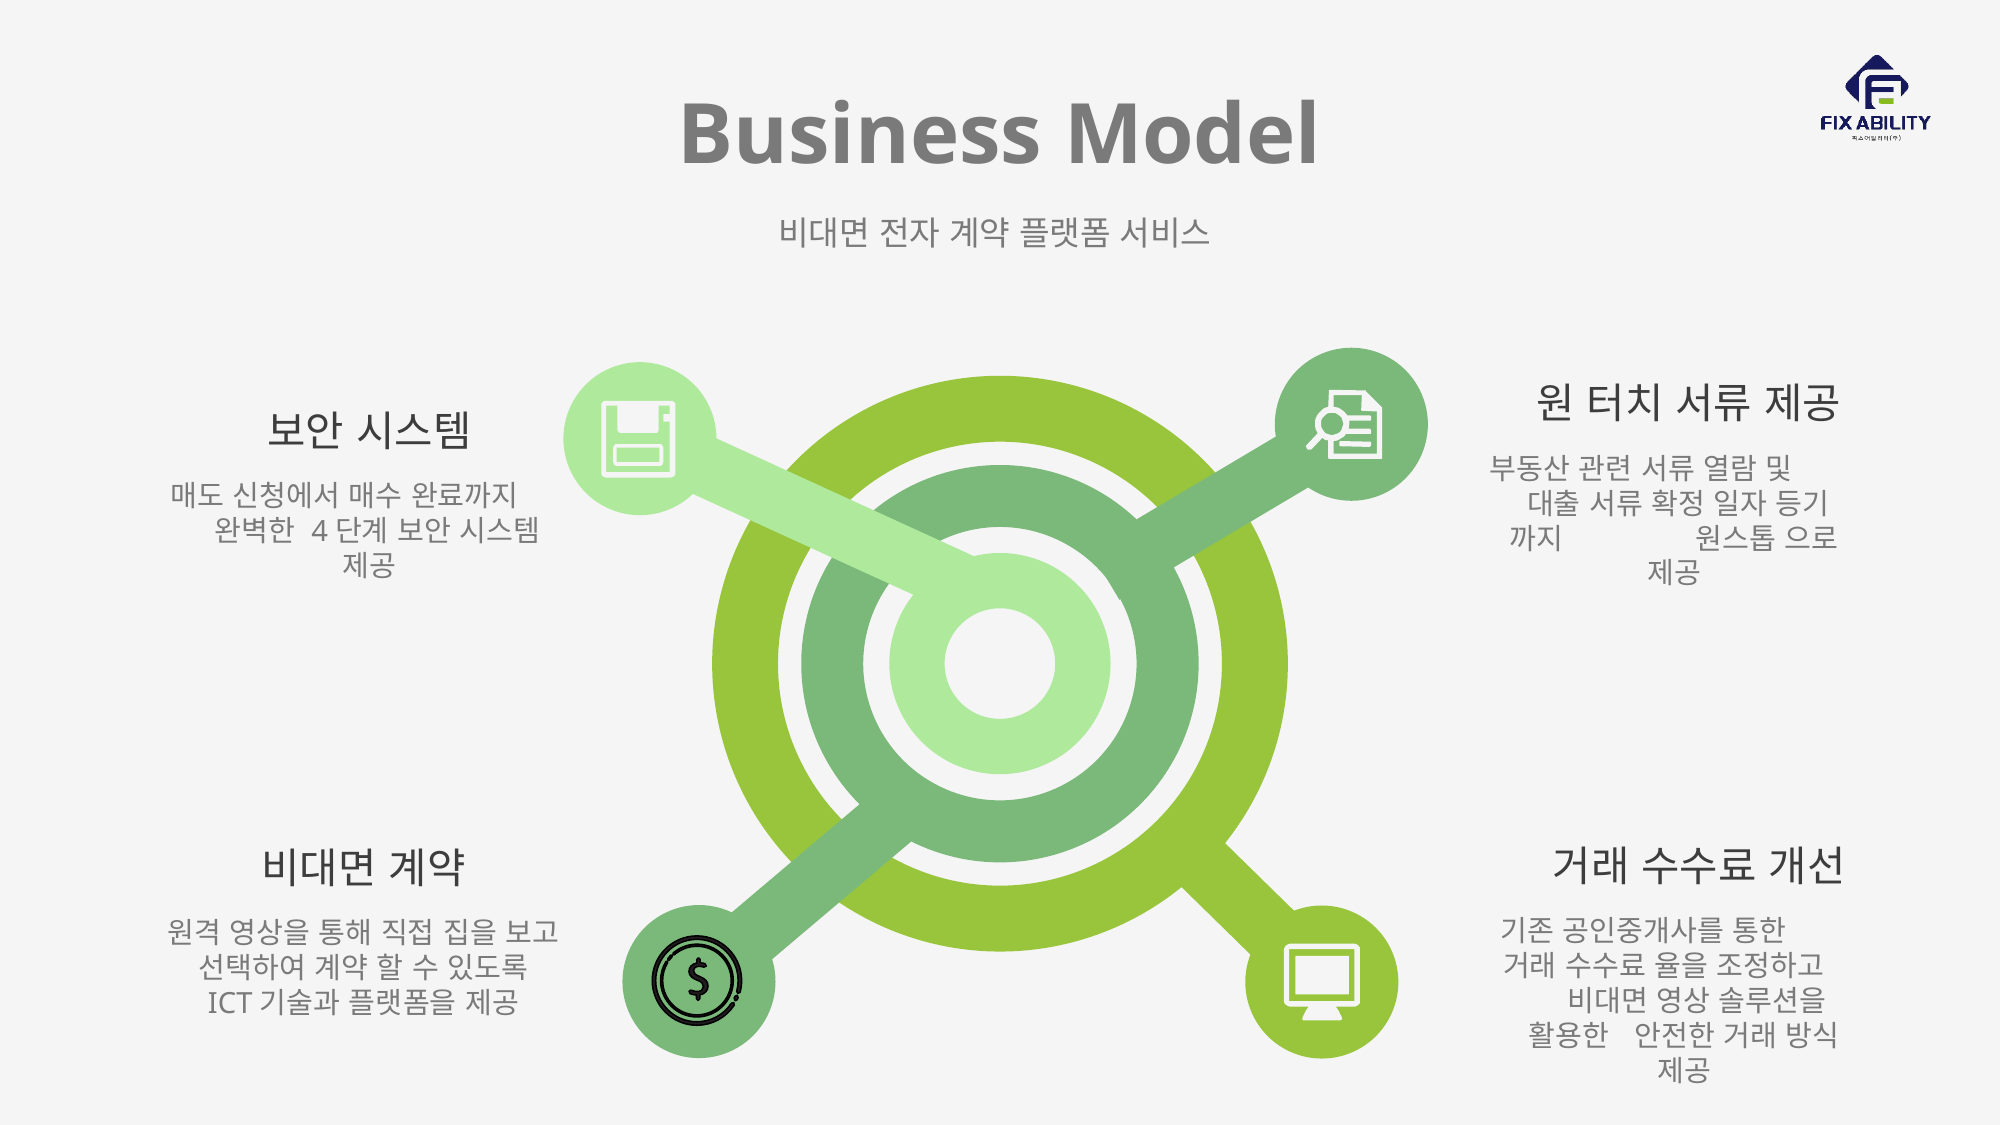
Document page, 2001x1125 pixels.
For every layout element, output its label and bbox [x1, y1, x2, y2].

text_box [601, 400, 676, 478]
text_box [1305, 389, 1383, 460]
text_box [1484, 831, 1914, 1062]
text_box [1474, 369, 1904, 565]
text_box [1283, 943, 1361, 1021]
text_box [651, 935, 742, 1026]
picture [1821, 54, 1931, 141]
text_box [0, 0, 2000, 1125]
text_box [149, 833, 578, 1029]
text_box [155, 396, 584, 556]
